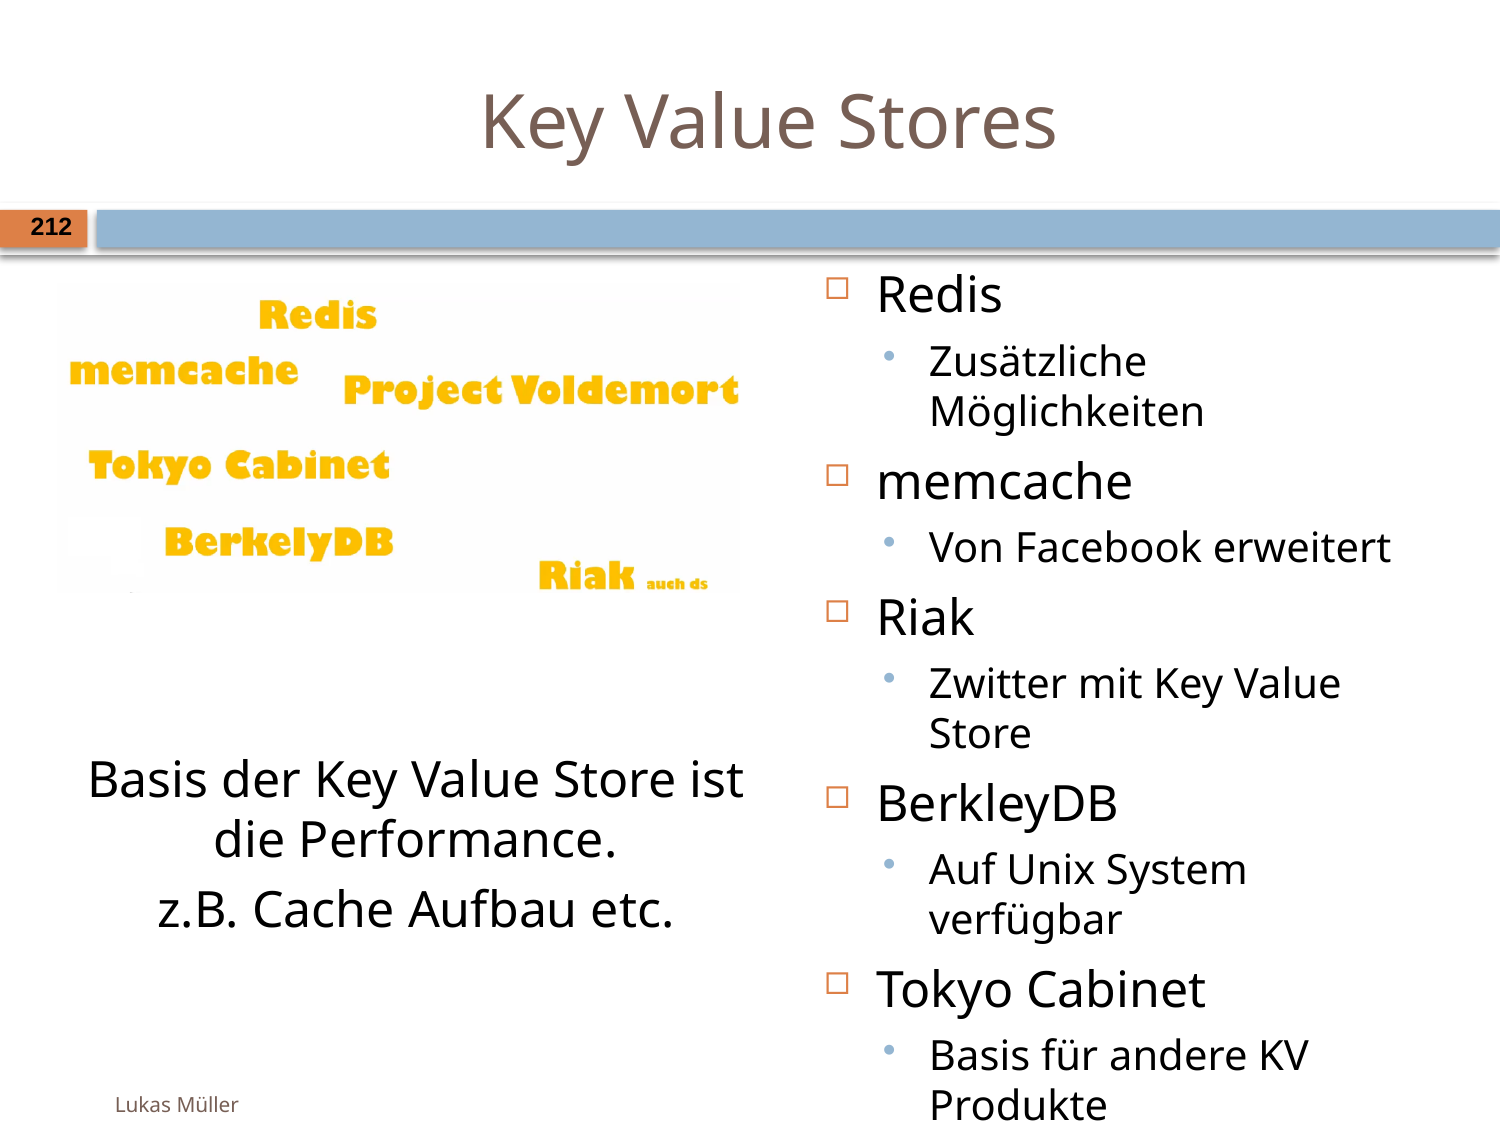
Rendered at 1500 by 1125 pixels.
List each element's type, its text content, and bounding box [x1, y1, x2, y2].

title Key Value Stores [100, 37, 1438, 200]
list Redis Zusätzliche Möglichkeiten memcache Von Facebook erweitert Riak Zwitter mit Key Value Store BerkleyDB Auf Unix System verfügbar Tokyo Cabinet Basis für andere KV Produkte Project Voldemort LinkedIn [809, 255, 1446, 1108]
picture [57, 283, 740, 594]
slide_number 212 [0, 208, 88, 249]
text_box Basis der Key Value Store ist die Performance. z.B. Cache Aufbau etc. [57, 739, 775, 981]
